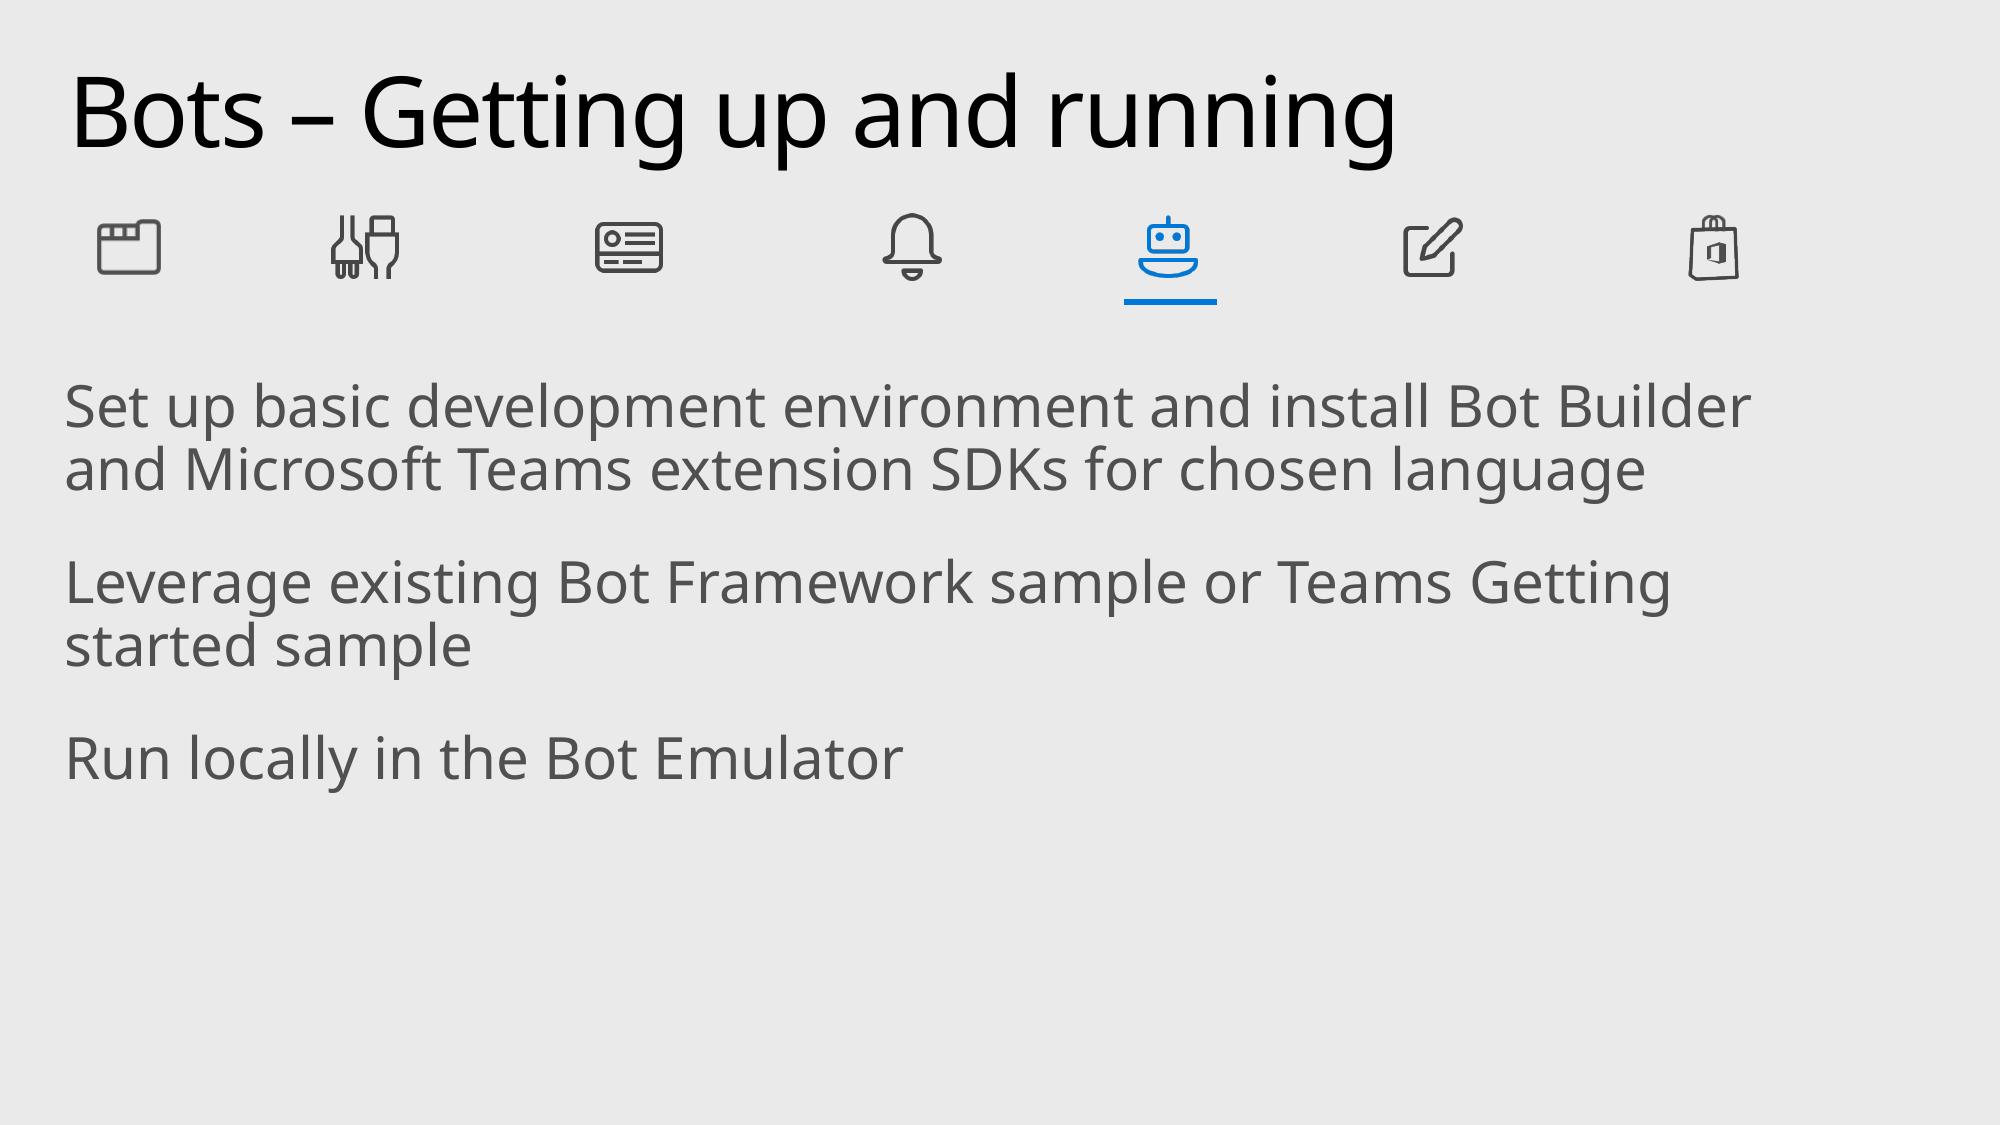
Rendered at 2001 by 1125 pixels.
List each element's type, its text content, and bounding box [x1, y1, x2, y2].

picture [1398, 213, 1467, 281]
picture [595, 213, 664, 281]
picture [331, 213, 399, 281]
text_box Set up basic development environment and install Bot Builder and Microsoft Teams extension SDKs for chosen language Leverage existing Bot Framework sample or Teams Getting started sample Run locally in the Bot Emulator [34, 354, 1902, 920]
picture [1688, 213, 1740, 281]
picture [1133, 213, 1202, 281]
picture [878, 213, 946, 281]
picture [95, 213, 163, 281]
title Bots – Getting up and running [44, 47, 1957, 196]
